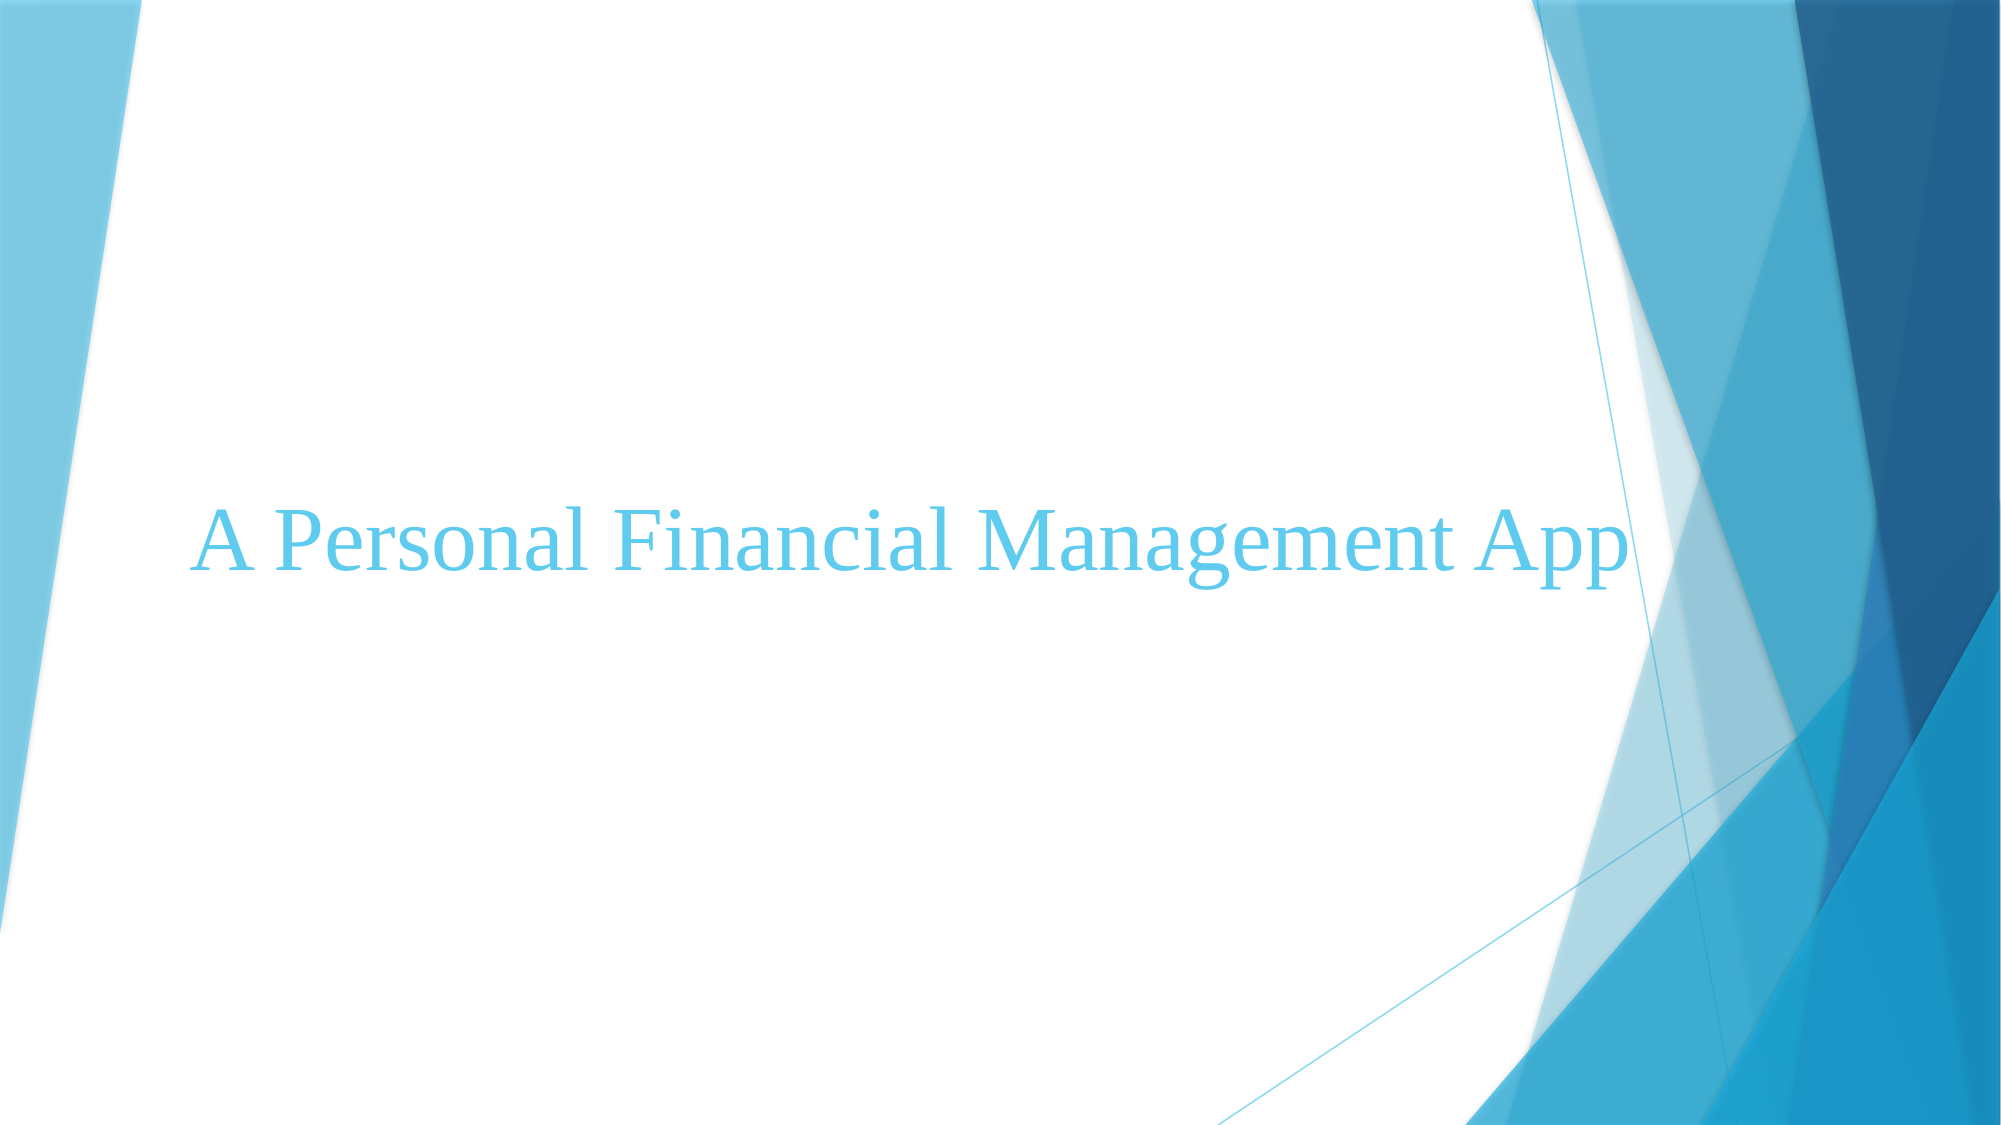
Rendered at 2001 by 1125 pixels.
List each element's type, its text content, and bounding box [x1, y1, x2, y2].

title A Personal Financial Management App [148, 100, 1649, 597]
subtitle [447, 830, 1948, 1103]
